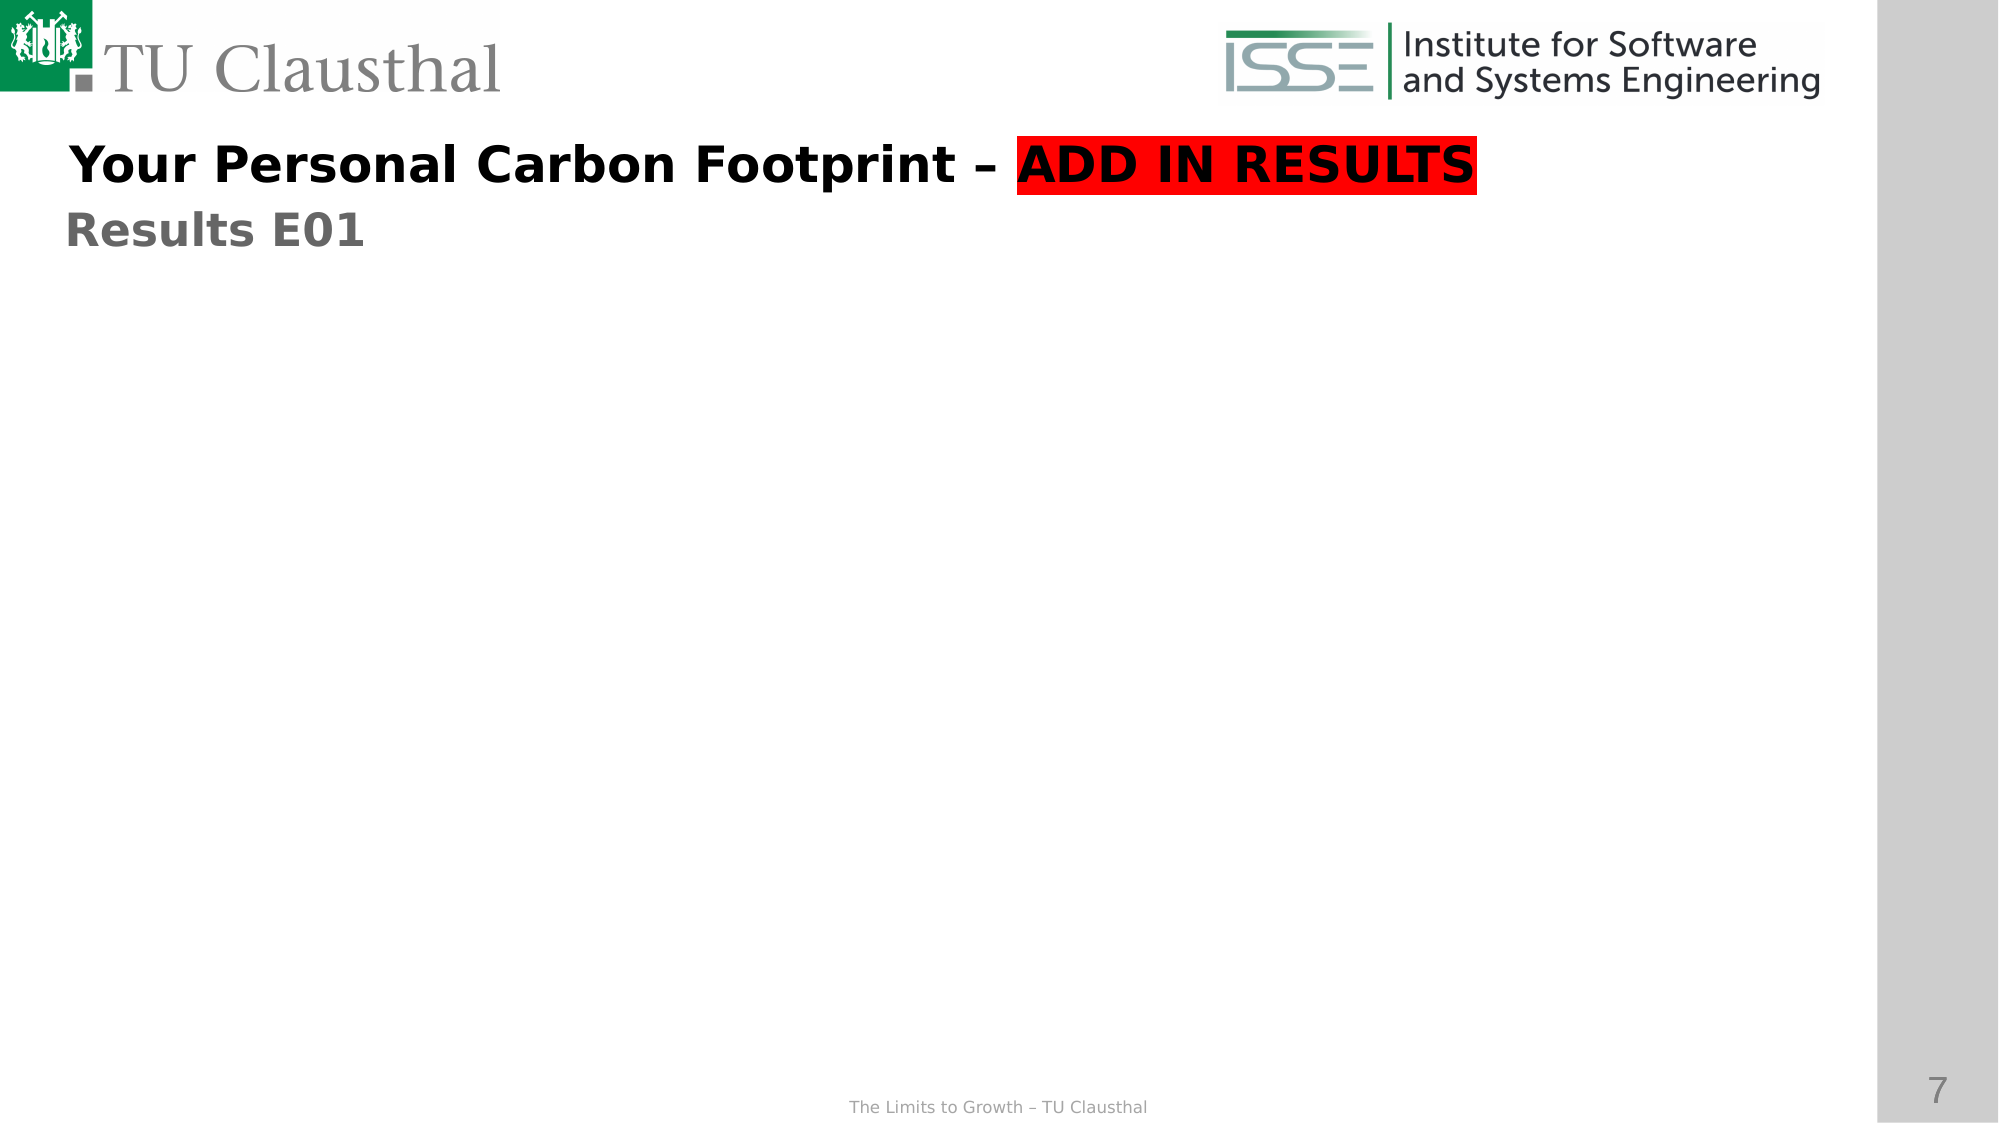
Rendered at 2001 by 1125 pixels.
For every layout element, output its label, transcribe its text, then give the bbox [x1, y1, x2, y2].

picture [0, 0, 500, 92]
picture [1218, 22, 1825, 106]
text_box Results E01 [64, 188, 1763, 269]
text_box Your Personal Carbon Footprint – ADD IN RESULTS [55, 125, 1818, 207]
